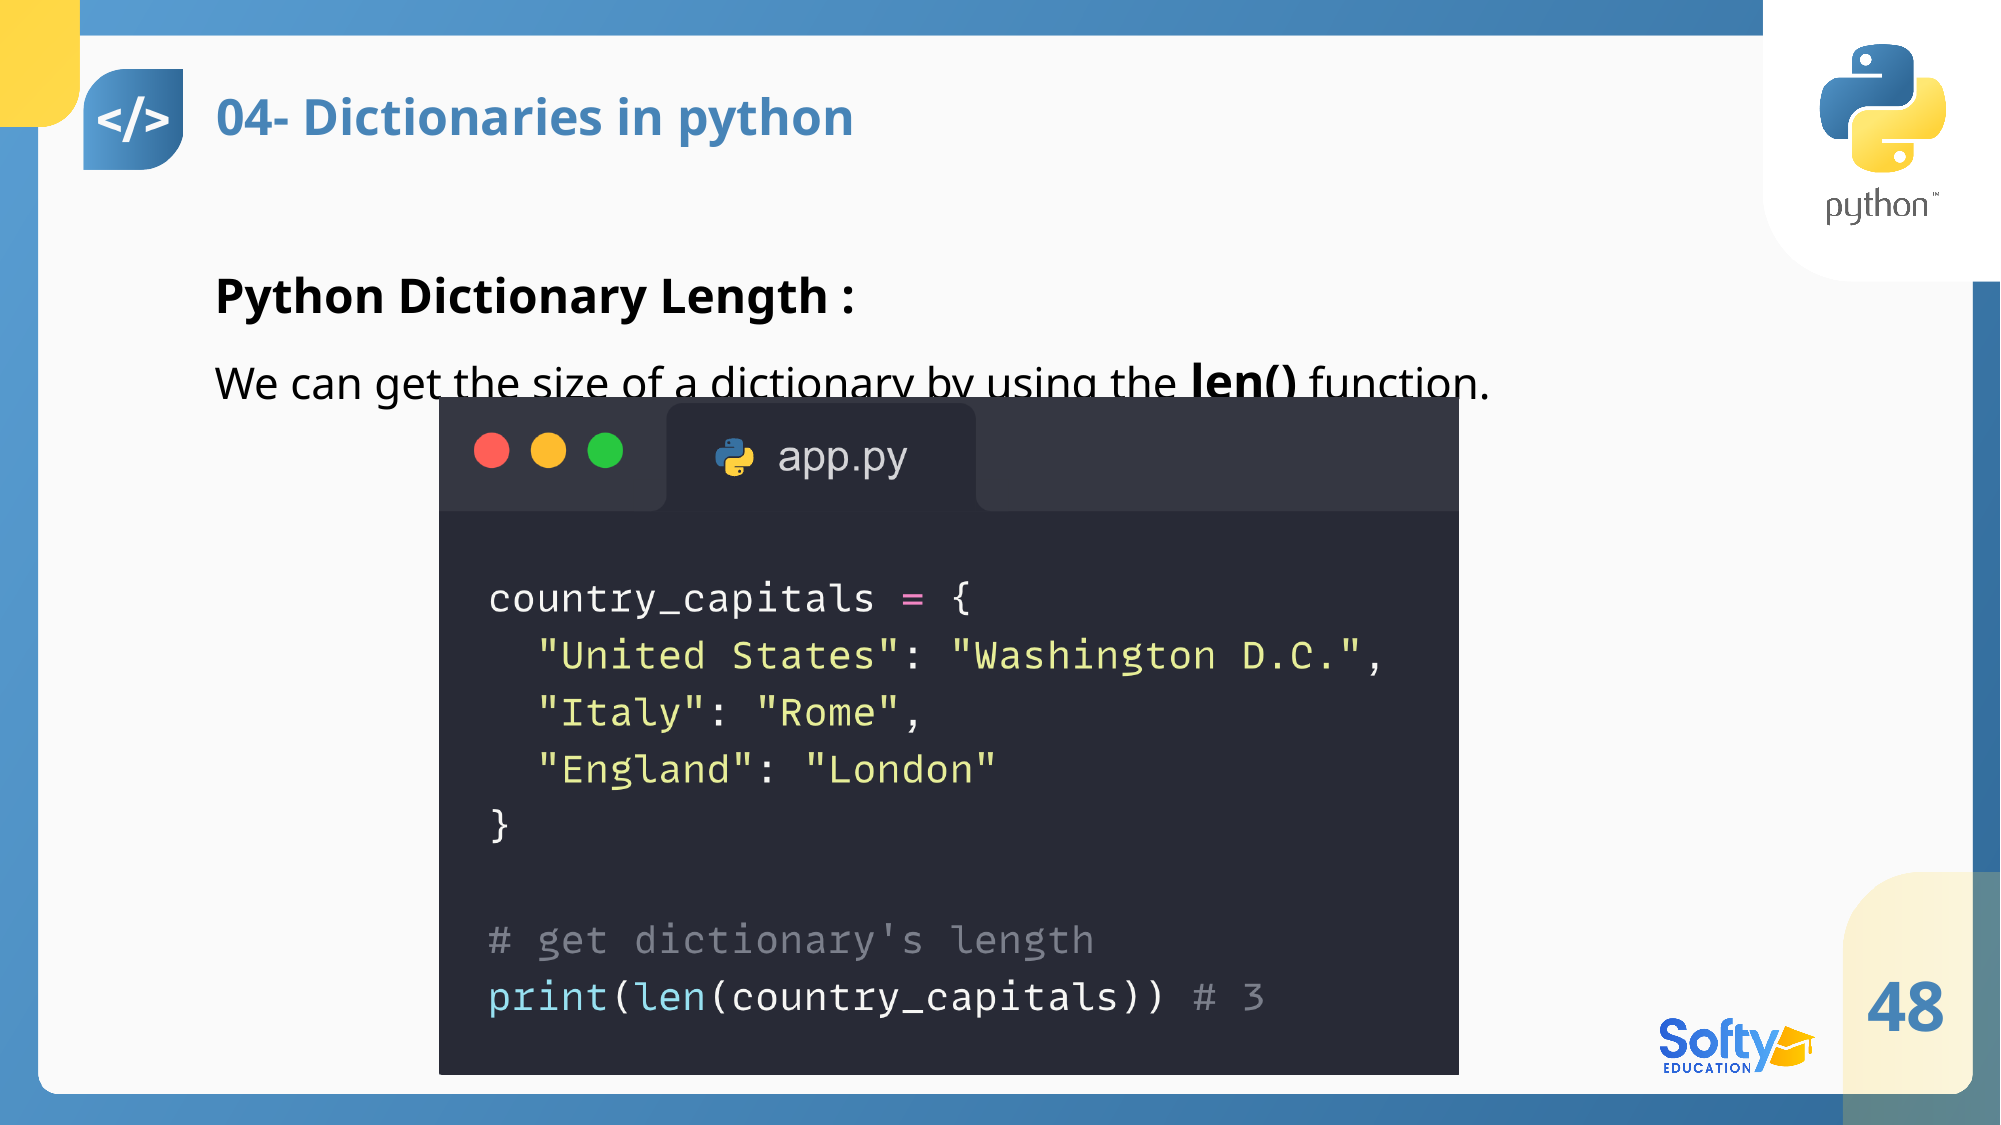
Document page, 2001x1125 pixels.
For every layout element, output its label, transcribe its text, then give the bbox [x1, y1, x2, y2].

text_box 04- Dictionaries in python [201, 78, 993, 170]
picture [0, 0, 2000, 1125]
text_box 48 [1846, 947, 1967, 1072]
text_box Python Dictionary Length : We can get the size of a dictionary by using the len() function. [124, 221, 1827, 425]
